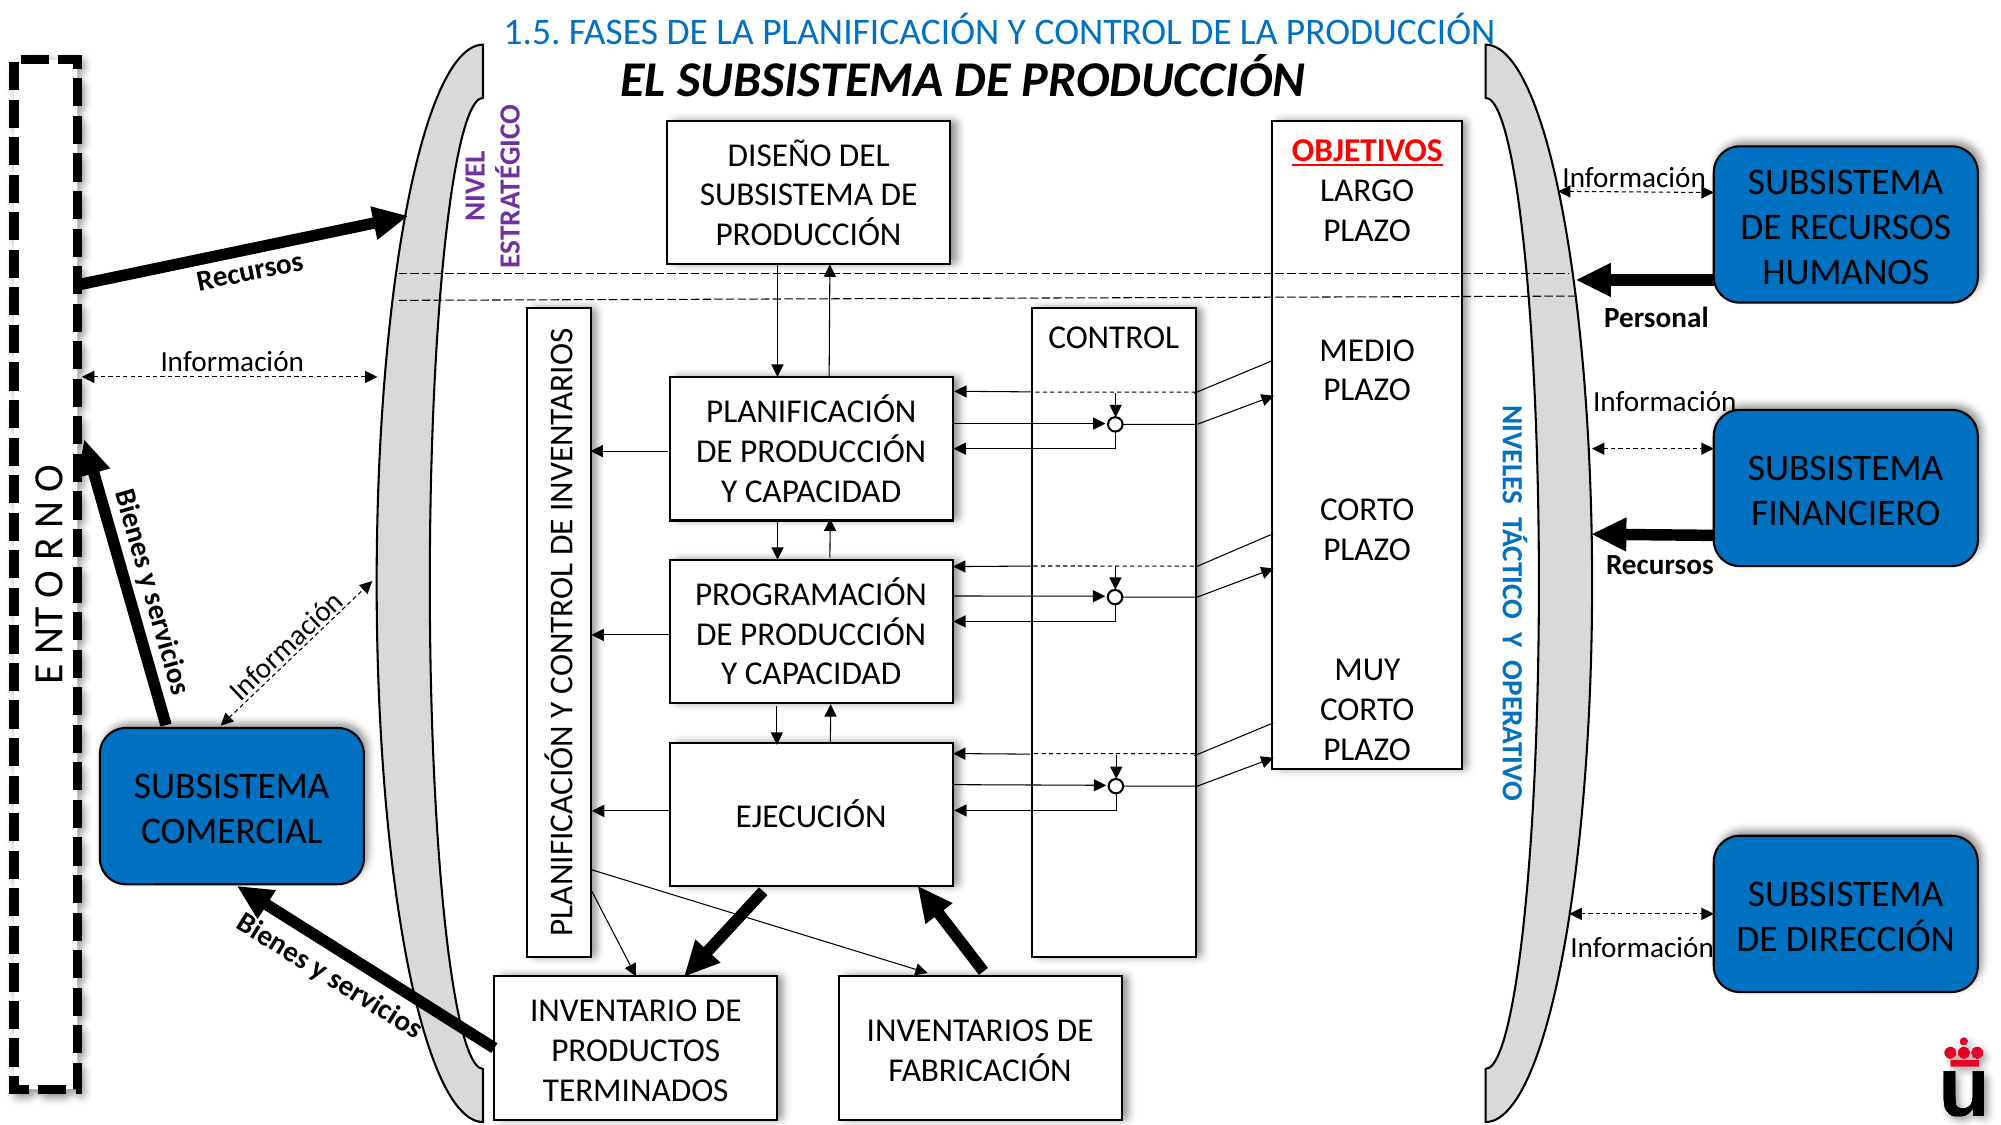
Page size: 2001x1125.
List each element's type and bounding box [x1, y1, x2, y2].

text_box [838, 975, 1123, 1121]
picture [1918, 1031, 2000, 1125]
text_box [81, 334, 378, 385]
text_box [0, 0, 2000, 1124]
